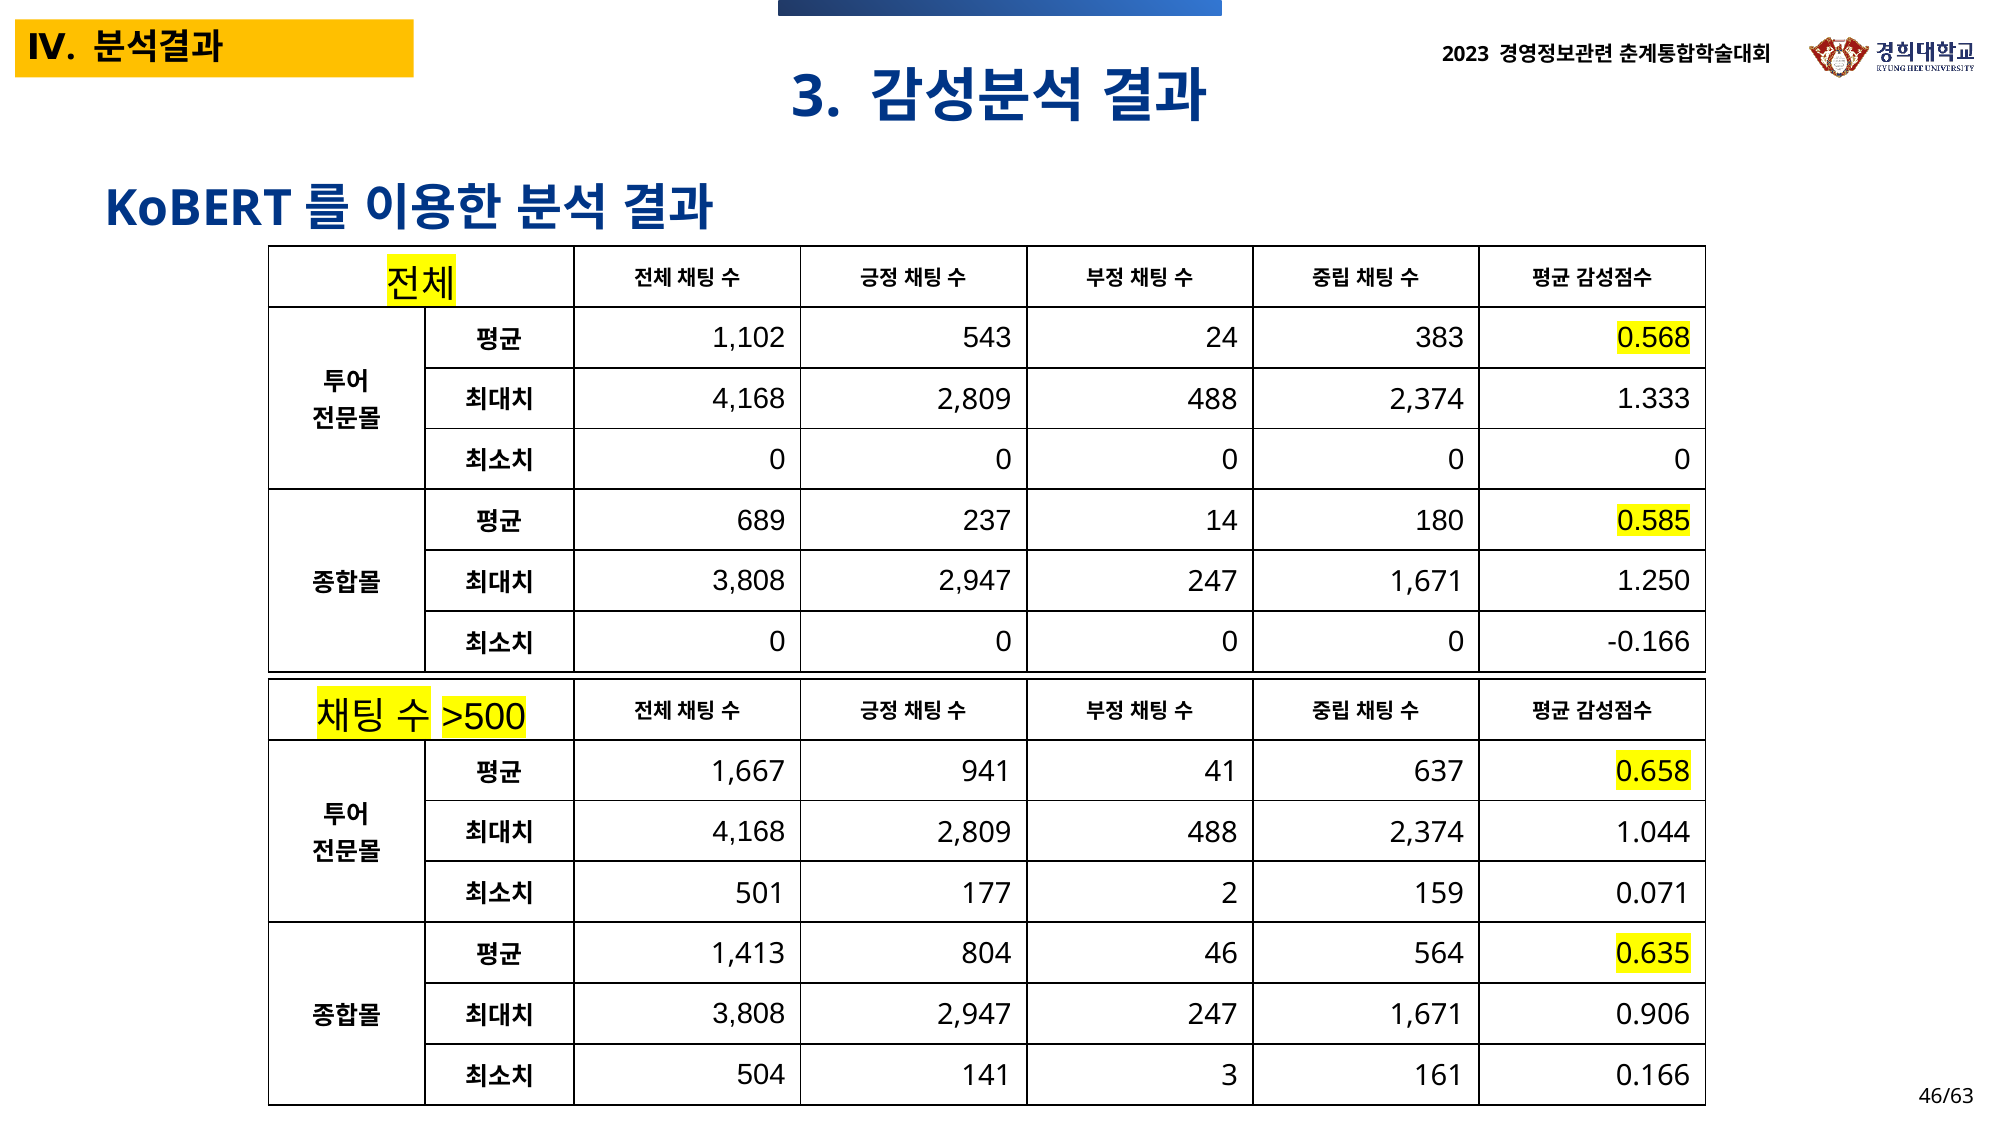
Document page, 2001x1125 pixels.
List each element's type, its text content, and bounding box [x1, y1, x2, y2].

table_cell 46 [1028, 923, 1252, 982]
table_cell 투어 전문몰 [269, 308, 424, 488]
table_cell 0 [1028, 429, 1252, 488]
table_cell 최소치 [426, 429, 573, 488]
table_cell 1,671 [1254, 551, 1478, 610]
table_cell 159 [1254, 862, 1478, 921]
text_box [1407, 33, 1974, 78]
table_cell 14 [1028, 490, 1252, 549]
table_cell 941 [801, 741, 1026, 800]
slide_number 46/63 [1538, 1058, 1989, 1119]
text_box [777, 0, 1223, 17]
table_cell 804 [801, 923, 1026, 982]
table_cell 1,413 [575, 923, 800, 982]
table_header 중립 채팅 수 [1254, 680, 1478, 739]
table_cell 2,947 [801, 551, 1026, 610]
table_header 전체 채팅 수 [575, 247, 800, 306]
table_cell 4,168 [575, 369, 800, 428]
table_cell 488 [1028, 369, 1252, 428]
text_box KoBERT를 이용한 분석 결과 [89, 167, 1115, 243]
table_cell 0 [575, 429, 800, 488]
table_cell 최대치 [426, 369, 573, 428]
table_cell 237 [801, 490, 1026, 549]
table_cell 2,374 [1254, 369, 1478, 428]
table_cell 0.585 [1480, 490, 1705, 549]
table_cell 0.906 [1480, 984, 1705, 1043]
table_cell 2,374 [1254, 801, 1478, 860]
table_header 중립 채팅 수 [1254, 247, 1478, 306]
table_cell 501 [575, 862, 800, 921]
table_cell 평균 [426, 308, 573, 367]
table_cell 180 [1254, 490, 1478, 549]
table_cell 0 [801, 429, 1026, 488]
table_cell 평균 [426, 923, 573, 982]
table_cell 504 [575, 1045, 800, 1104]
table_header 평균 감성점수 [1480, 247, 1705, 306]
text_box Ⅳ. 분석결과 [12, 16, 306, 74]
table_cell 0 [801, 612, 1026, 671]
text_box 3. 감성분석 결과 [540, 50, 1459, 136]
table_cell 1.044 [1480, 801, 1705, 860]
table_cell 최소치 [426, 1045, 573, 1104]
table_cell 1,671 [1254, 984, 1478, 1043]
table_cell 543 [801, 308, 1026, 367]
table_cell 1,102 [575, 308, 800, 367]
table_cell 488 [1028, 801, 1252, 860]
table_cell 종합몰 [269, 490, 424, 671]
table_cell 0 [1028, 612, 1252, 671]
table_cell 0 [575, 612, 800, 671]
table_header 긍정 채팅 수 [801, 247, 1026, 306]
text_box [15, 19, 414, 78]
table_cell 최소치 [426, 612, 573, 671]
table_cell 2 [1028, 862, 1252, 921]
table_cell 383 [1254, 308, 1478, 367]
table_header 채팅 수>500 [269, 680, 573, 739]
table_cell 0 [1254, 429, 1478, 488]
table_cell 3,808 [575, 551, 800, 610]
table_cell 0.568 [1480, 308, 1705, 367]
table_header 부정 채팅 수 [1028, 680, 1252, 739]
table_cell 2,809 [801, 369, 1026, 428]
table_cell 최대치 [426, 801, 573, 860]
table_cell 141 [801, 1045, 1026, 1104]
table_cell 0 [1480, 429, 1705, 488]
table_cell 평균 [426, 741, 573, 800]
table_cell 637 [1254, 741, 1478, 800]
table_cell 평균 [426, 490, 573, 549]
table_cell 종합몰 [269, 923, 424, 1104]
table_cell 2,947 [801, 984, 1026, 1043]
table_cell 0.635 [1480, 923, 1705, 982]
table_cell 564 [1254, 923, 1478, 982]
table_cell 투어 전문몰 [269, 741, 424, 921]
table_cell 1,667 [575, 741, 800, 800]
table_header 평균 감성점수 [1480, 680, 1705, 739]
table_cell 1.250 [1480, 551, 1705, 610]
table_cell 177 [801, 862, 1026, 921]
table_cell 0.166 [1480, 1045, 1705, 1104]
table_cell 1.333 [1480, 369, 1705, 428]
table_cell 41 [1028, 741, 1252, 800]
table_cell 0.658 [1480, 741, 1705, 800]
table_cell 24 [1028, 308, 1252, 367]
table_cell 3 [1028, 1045, 1252, 1104]
table_cell -0.166 [1480, 612, 1705, 671]
table_header 전체 채팅 수 [575, 680, 800, 739]
table_cell 최대치 [426, 551, 573, 610]
table_cell 4,168 [575, 801, 800, 860]
table_header 전체 [269, 247, 573, 306]
table_cell 최대치 [426, 984, 573, 1043]
table_cell 247 [1028, 551, 1252, 610]
table_cell 0.071 [1480, 862, 1705, 921]
table_cell 최소치 [426, 862, 573, 921]
table_cell 2,809 [801, 801, 1026, 860]
table_header 부정 채팅 수 [1028, 247, 1252, 306]
table_cell 247 [1028, 984, 1252, 1043]
table_cell 161 [1254, 1045, 1478, 1104]
table_cell 3,808 [575, 984, 800, 1043]
table_cell 689 [575, 490, 800, 549]
table_header 긍정 채팅 수 [801, 680, 1026, 739]
table_cell 0 [1254, 612, 1478, 671]
